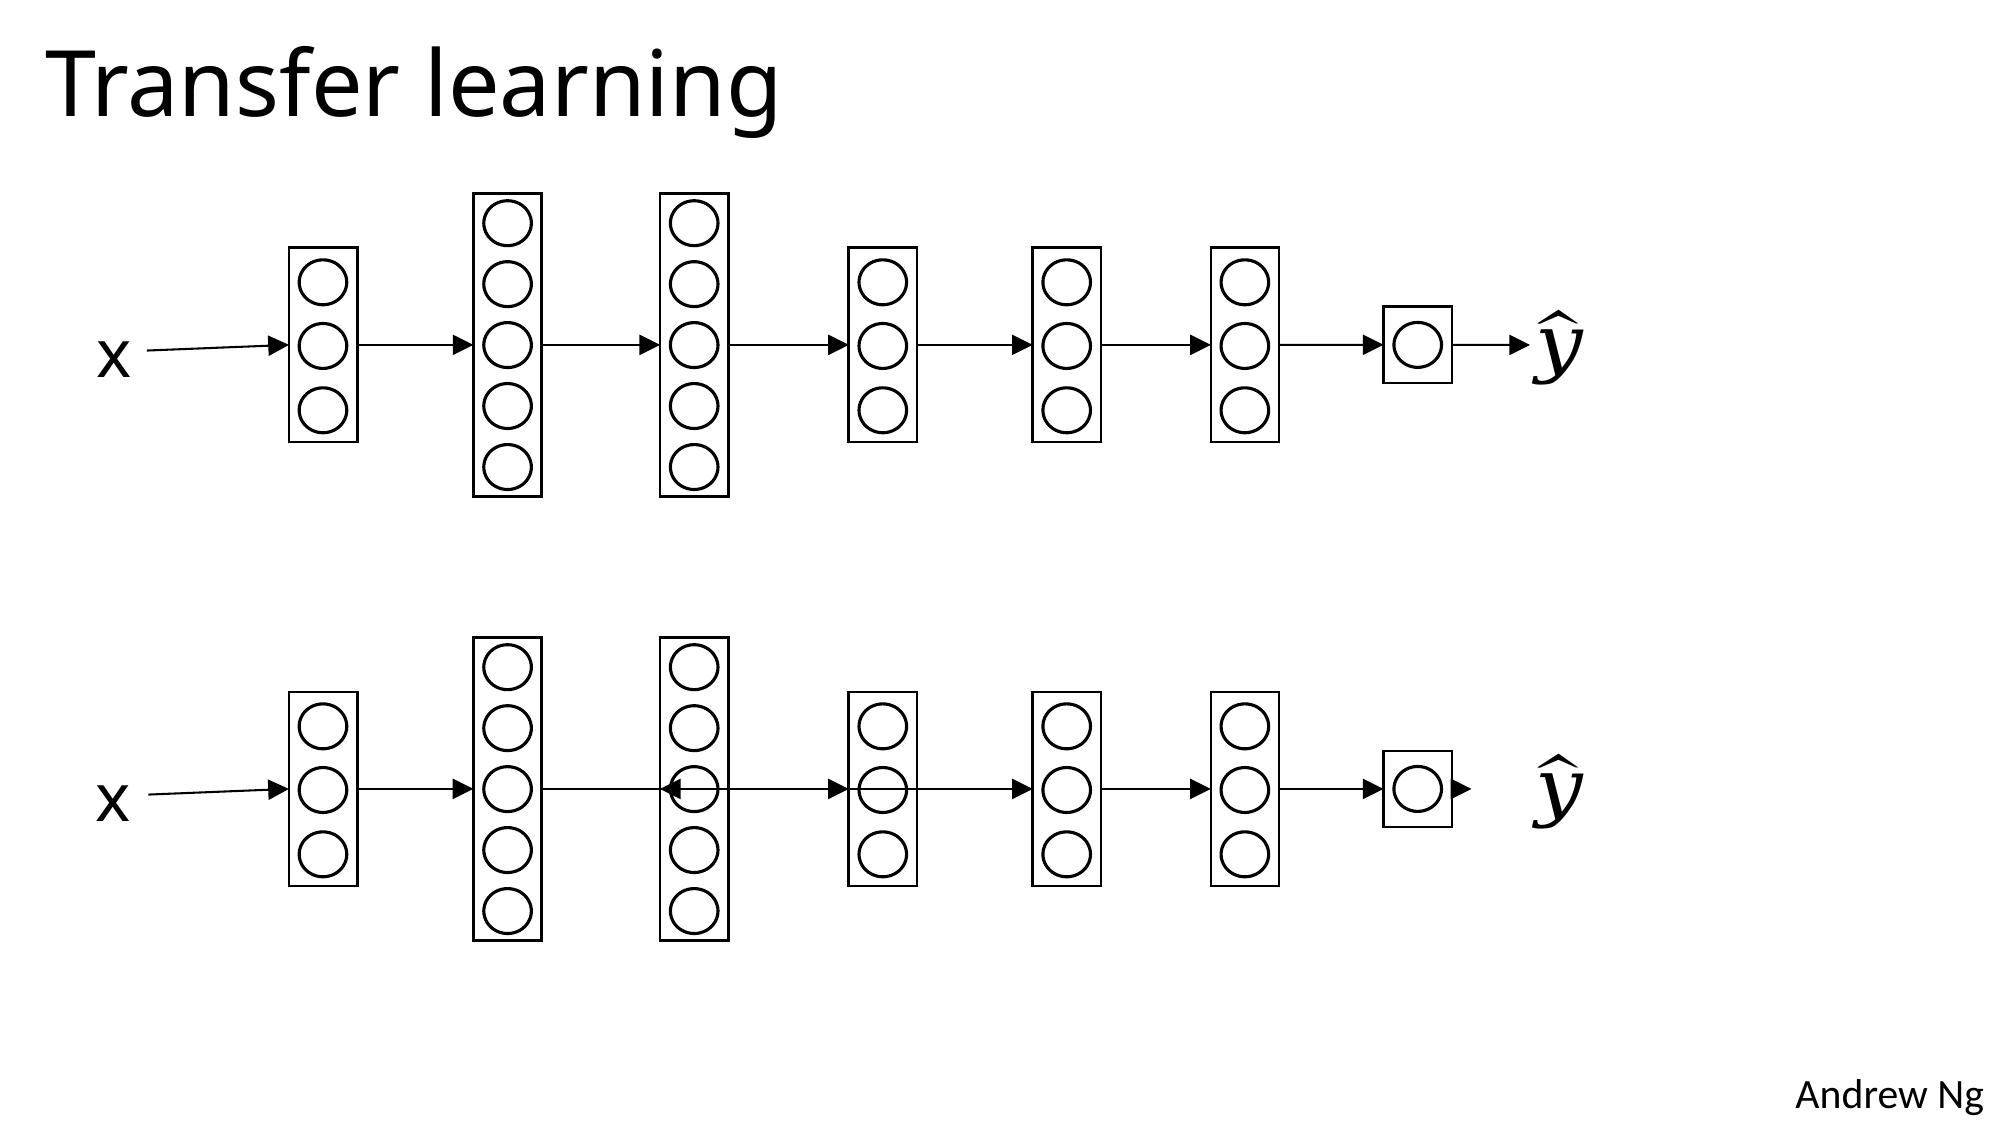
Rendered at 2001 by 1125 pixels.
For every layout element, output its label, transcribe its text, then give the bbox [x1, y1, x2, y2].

title Transfer learning [30, 29, 2000, 248]
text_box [81, 637, 1591, 941]
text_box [81, 193, 1591, 497]
